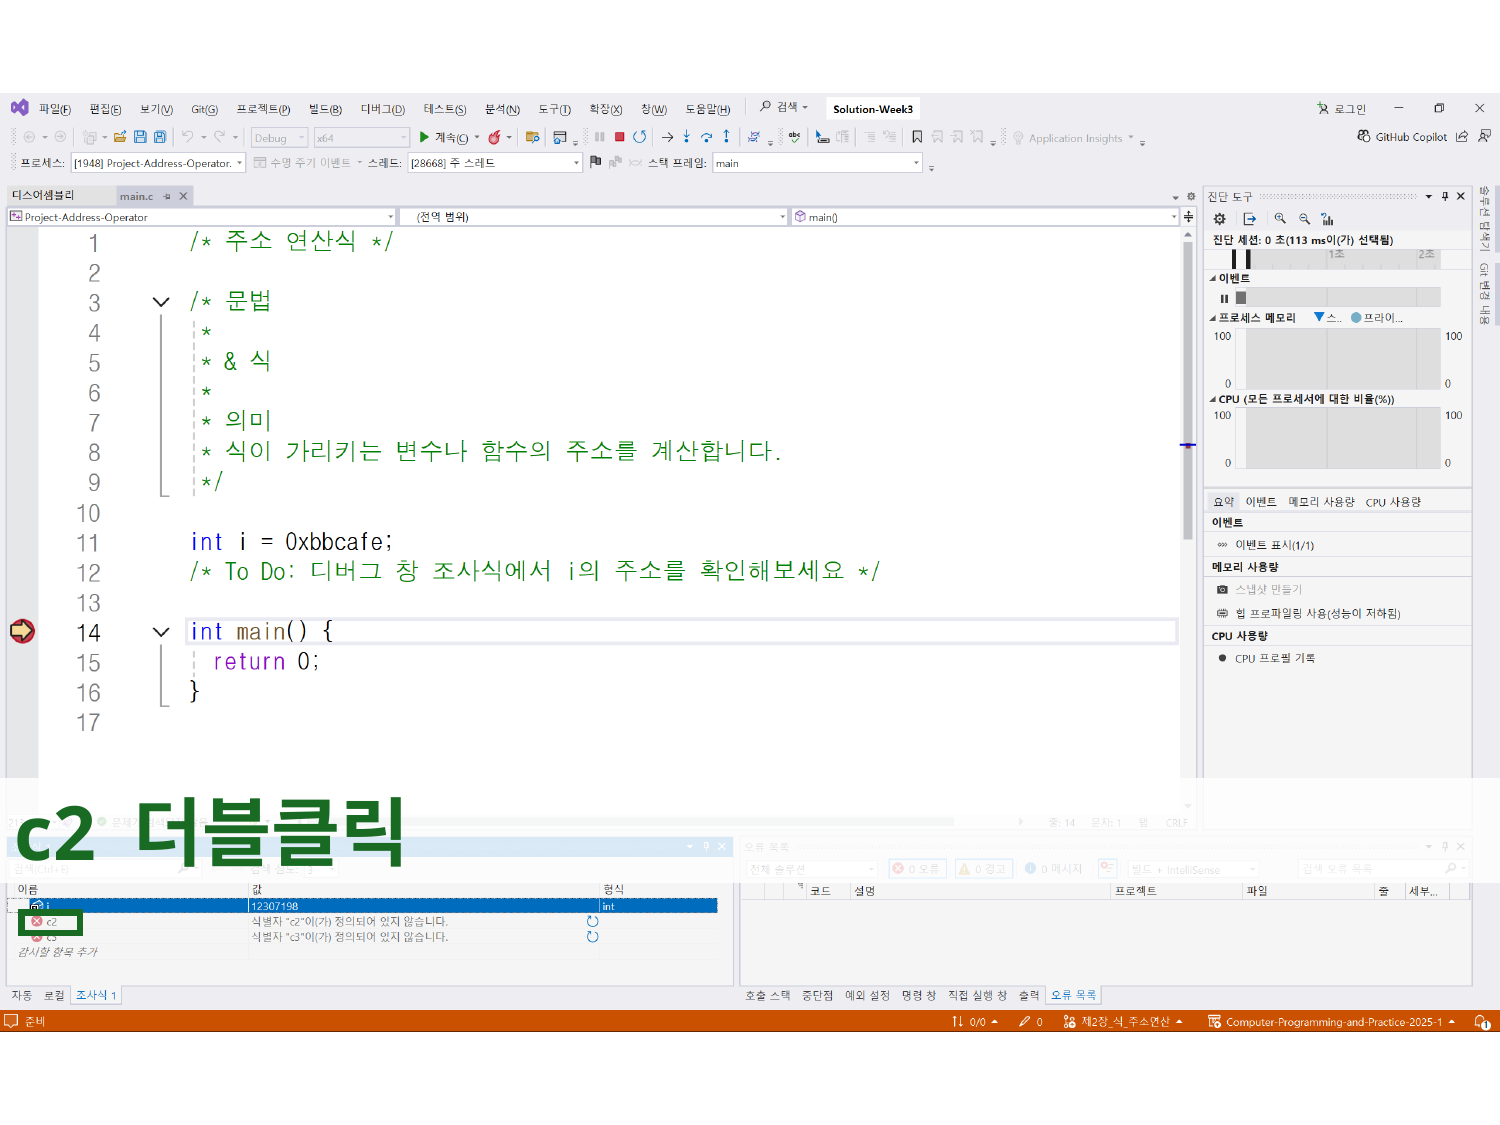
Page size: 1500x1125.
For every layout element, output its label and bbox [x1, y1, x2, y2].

picture [0, 93, 1500, 1032]
